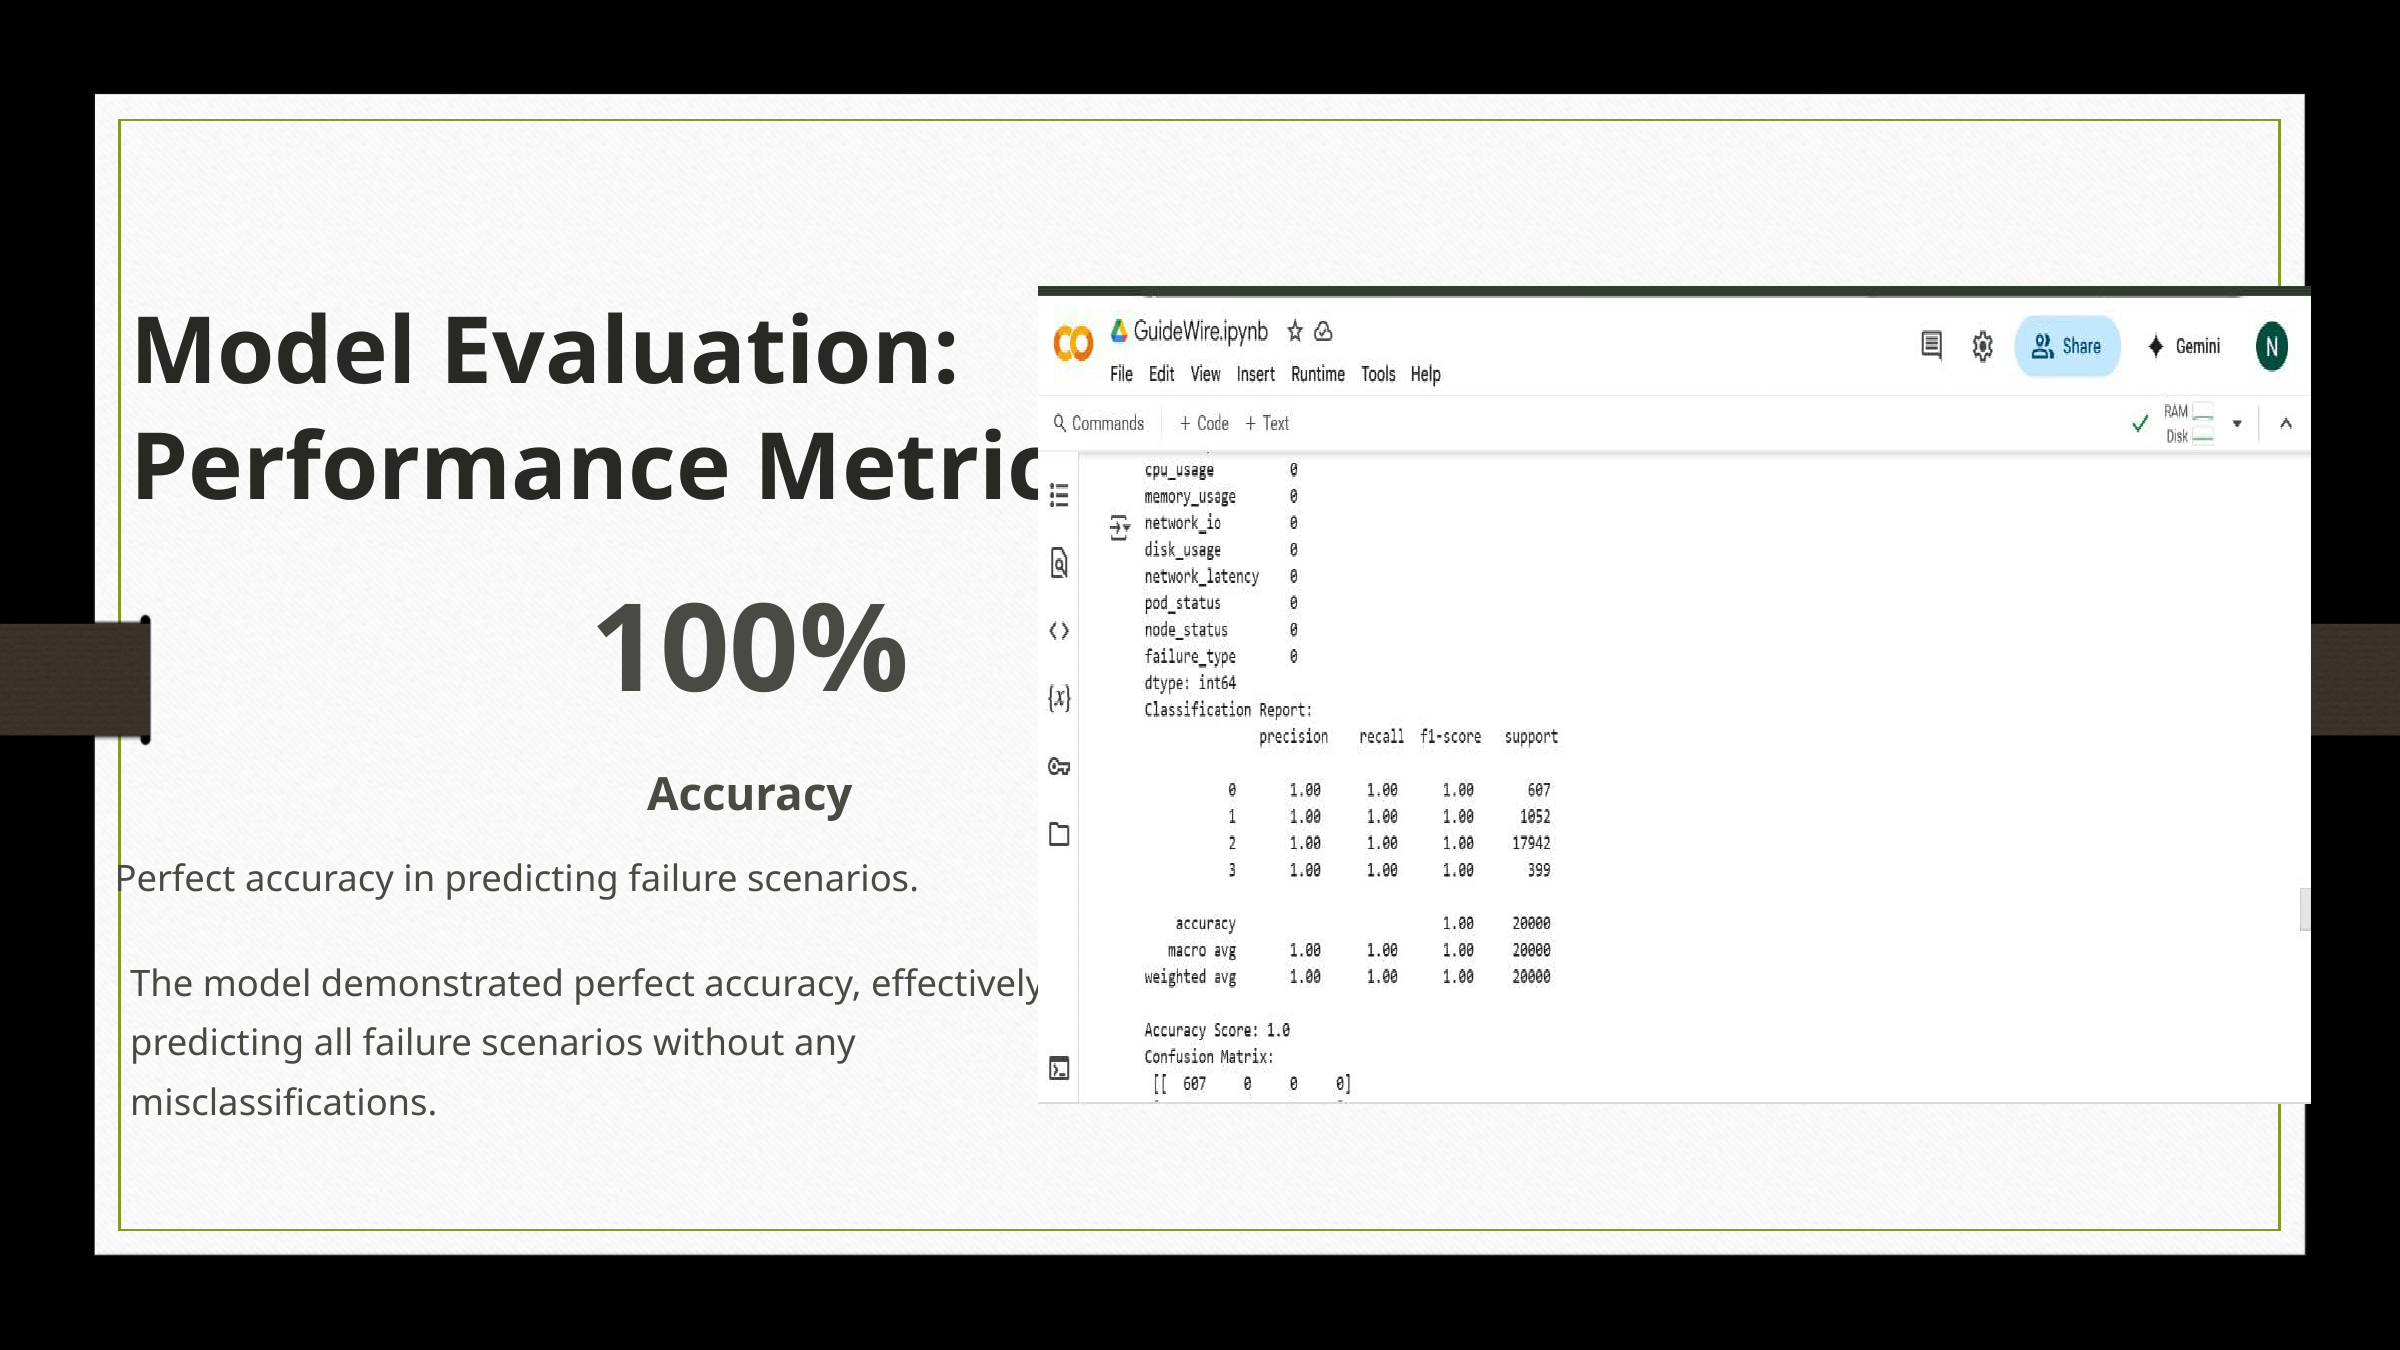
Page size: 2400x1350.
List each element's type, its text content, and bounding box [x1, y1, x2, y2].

text_box Perfect accuracy in predicting failure scenarios. [0, 839, 1038, 900]
text_box Accuracy [517, 762, 983, 821]
text_box Model Evaluation: Performance Metrics [130, 286, 1038, 519]
text_box 100% [130, 593, 1038, 717]
picture [0, 0, 2400, 1350]
text_box The model demonstrated perfect accuracy, effectively predicting all failure scenarios without any misclassifications. [130, 944, 1070, 1170]
